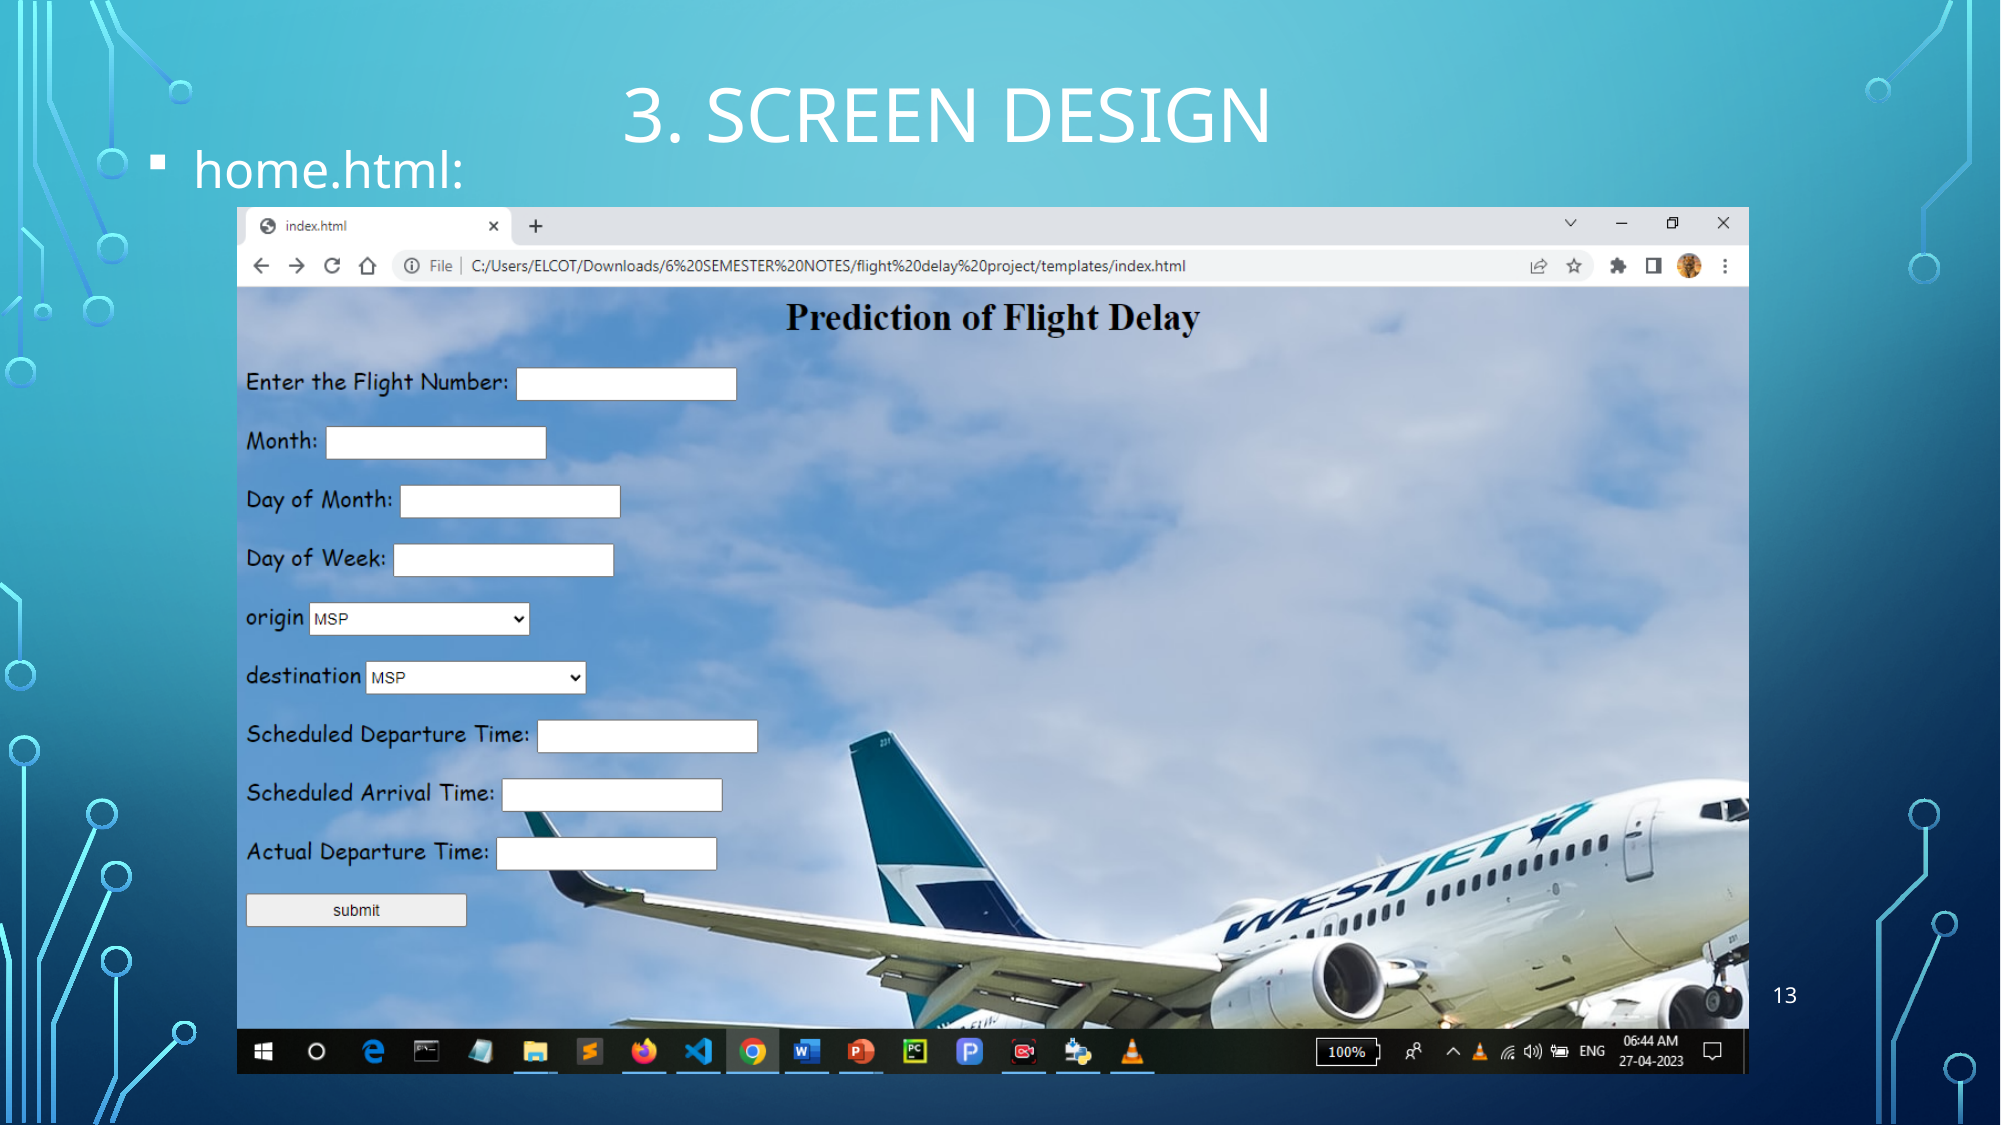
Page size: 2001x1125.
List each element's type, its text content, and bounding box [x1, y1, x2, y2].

title 3. Screen Design [607, 66, 1474, 170]
text_box home.html: [131, 131, 545, 207]
picture [237, 207, 1750, 1074]
slide_number 13 [1750, 965, 1813, 1025]
